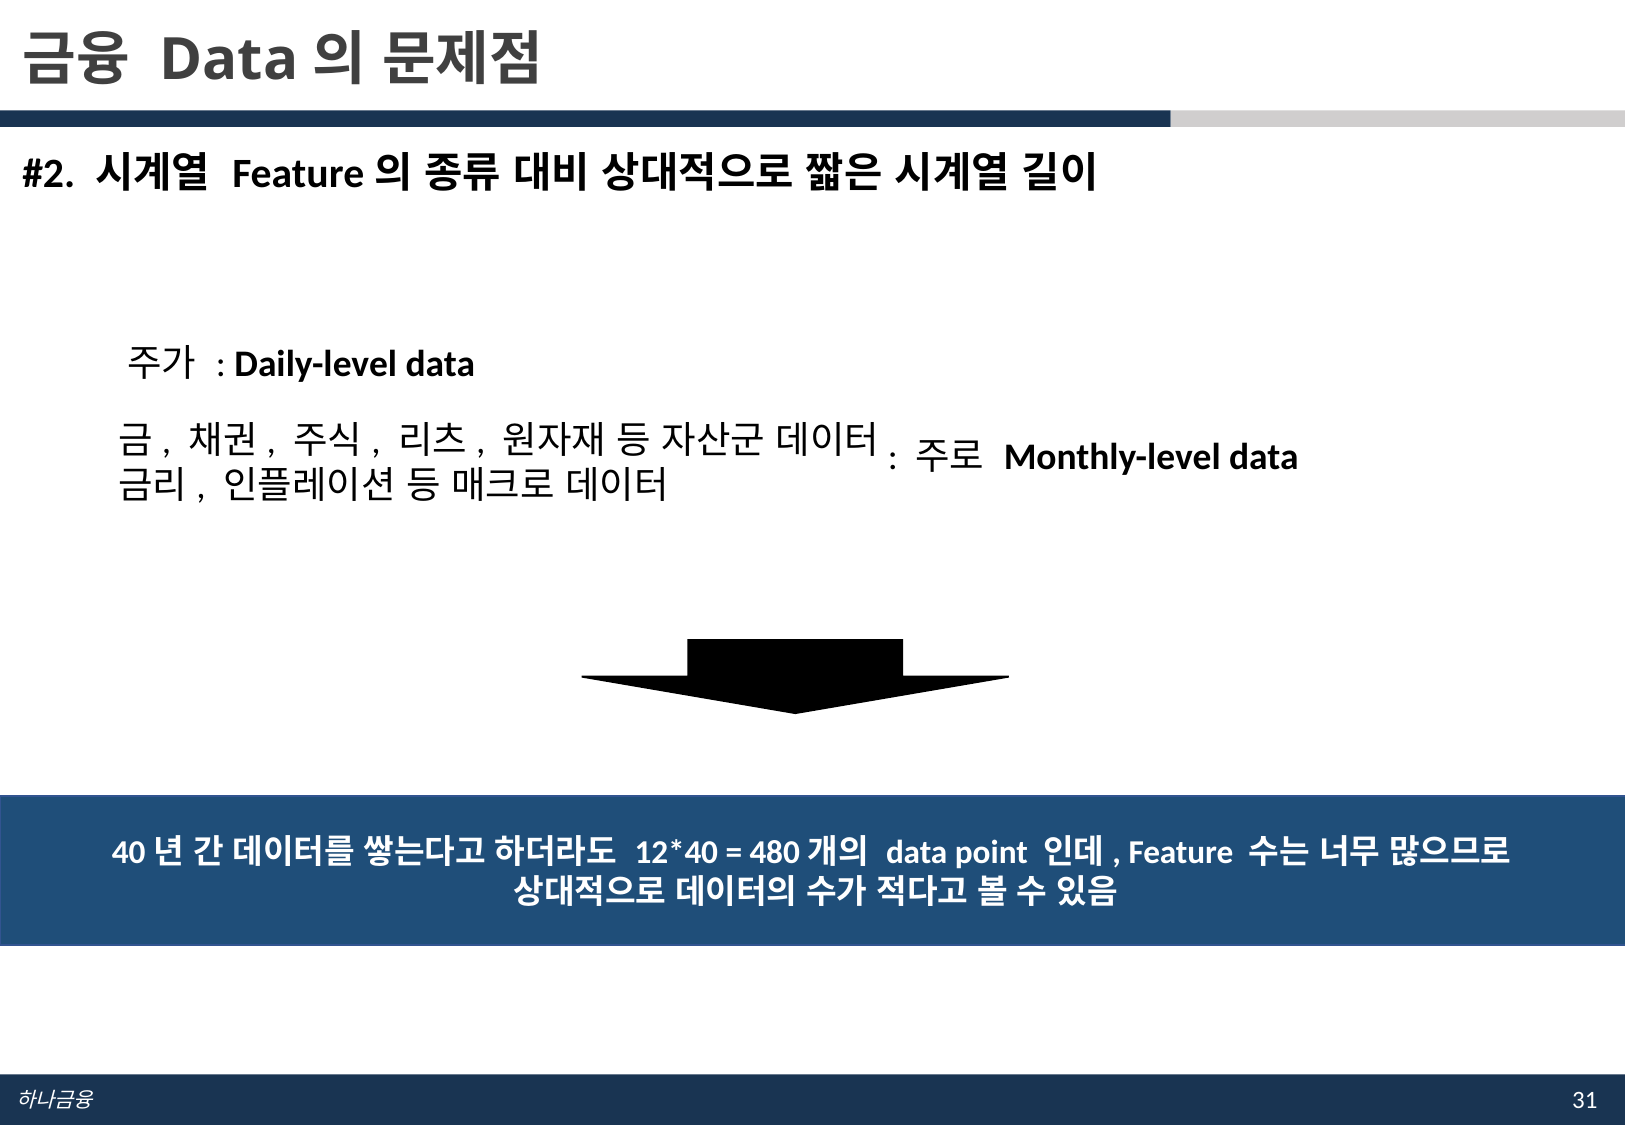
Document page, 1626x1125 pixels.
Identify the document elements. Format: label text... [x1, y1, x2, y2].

text_box 40년 간 데이터를 쌓는다고 하더라도 12*40 = 480개의 data point 인데, Feature 수는 너무 많으므로 상대적으로 데이터의 수가 적다고 볼 수 있음 [0, 795, 1625, 946]
text_box #2. 시계열 Feature의 종류 대비 상대적으로 짧은 시계열 길이 [7, 138, 1238, 203]
text_box [581, 639, 1010, 715]
text_box 주가 : Daily-level data [112, 331, 499, 392]
text_box : 주로 Monthly-level data [873, 424, 1323, 485]
text_box 금, 채권, 주식, 리츠, 원자재 등 자산군 데이터 금리, 인플레이션 등 매크로 데이터 [103, 408, 905, 513]
list 금융 Data의 문제점 [7, 21, 1613, 105]
